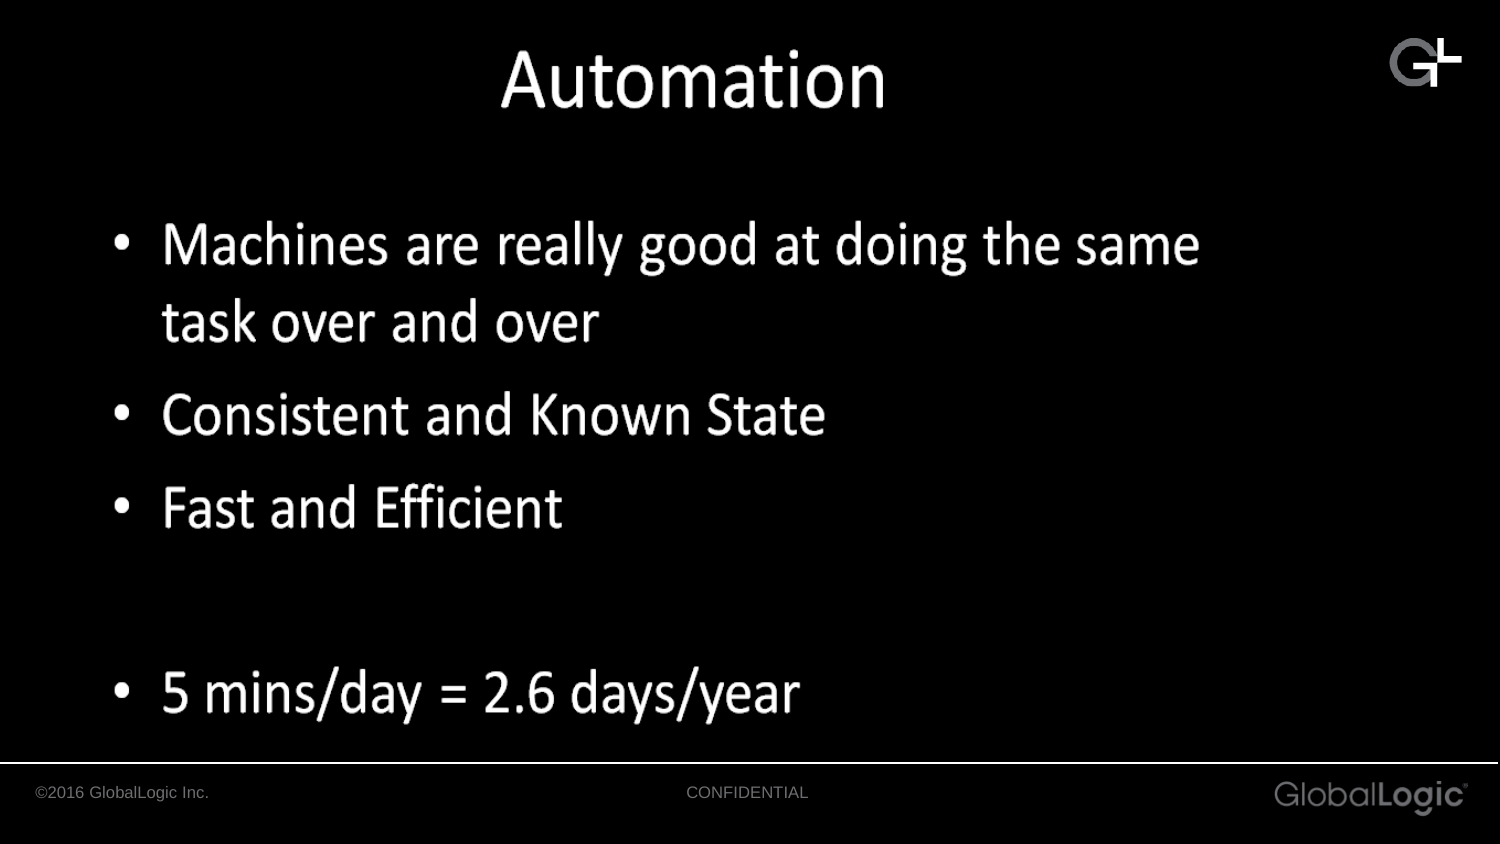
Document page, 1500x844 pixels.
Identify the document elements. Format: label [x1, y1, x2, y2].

picture [1274, 781, 1468, 817]
picture [54, 19, 1373, 750]
picture [1389, 38, 1462, 87]
